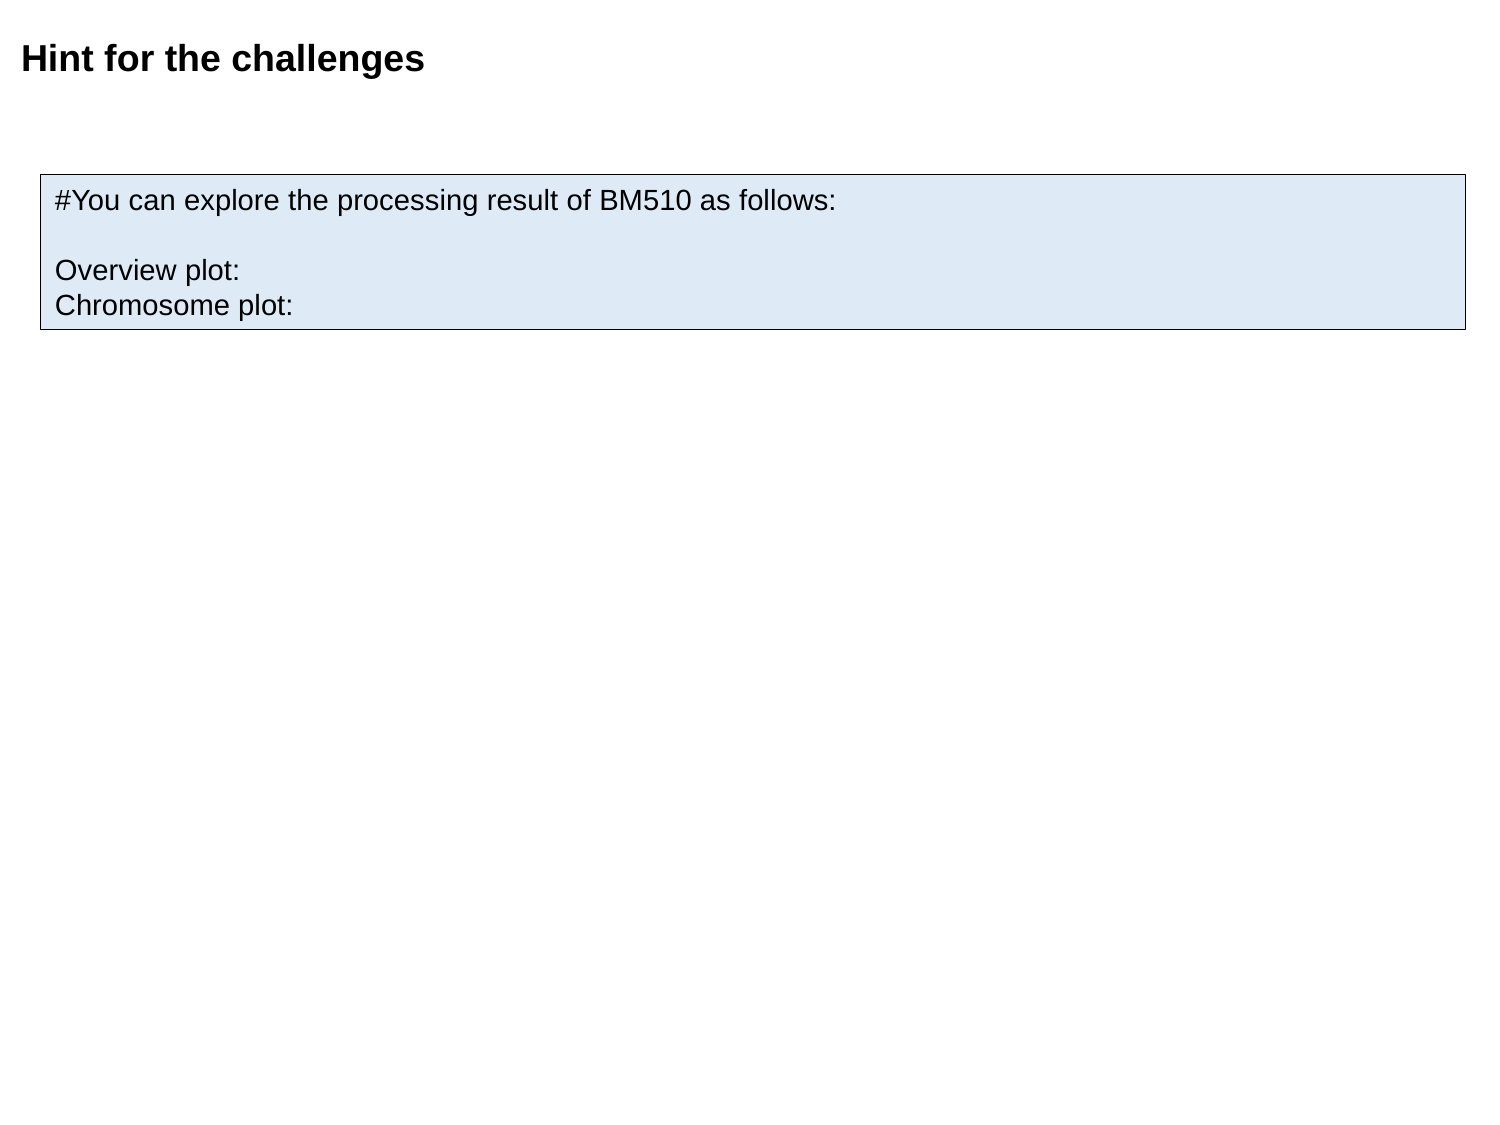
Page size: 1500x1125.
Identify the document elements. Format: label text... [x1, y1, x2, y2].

text_box Hint for the challenges [6, 26, 1478, 87]
text_box #You can explore the processing result of BM510 as follows: Overview plot: Chromosome plot: [40, 174, 1466, 329]
